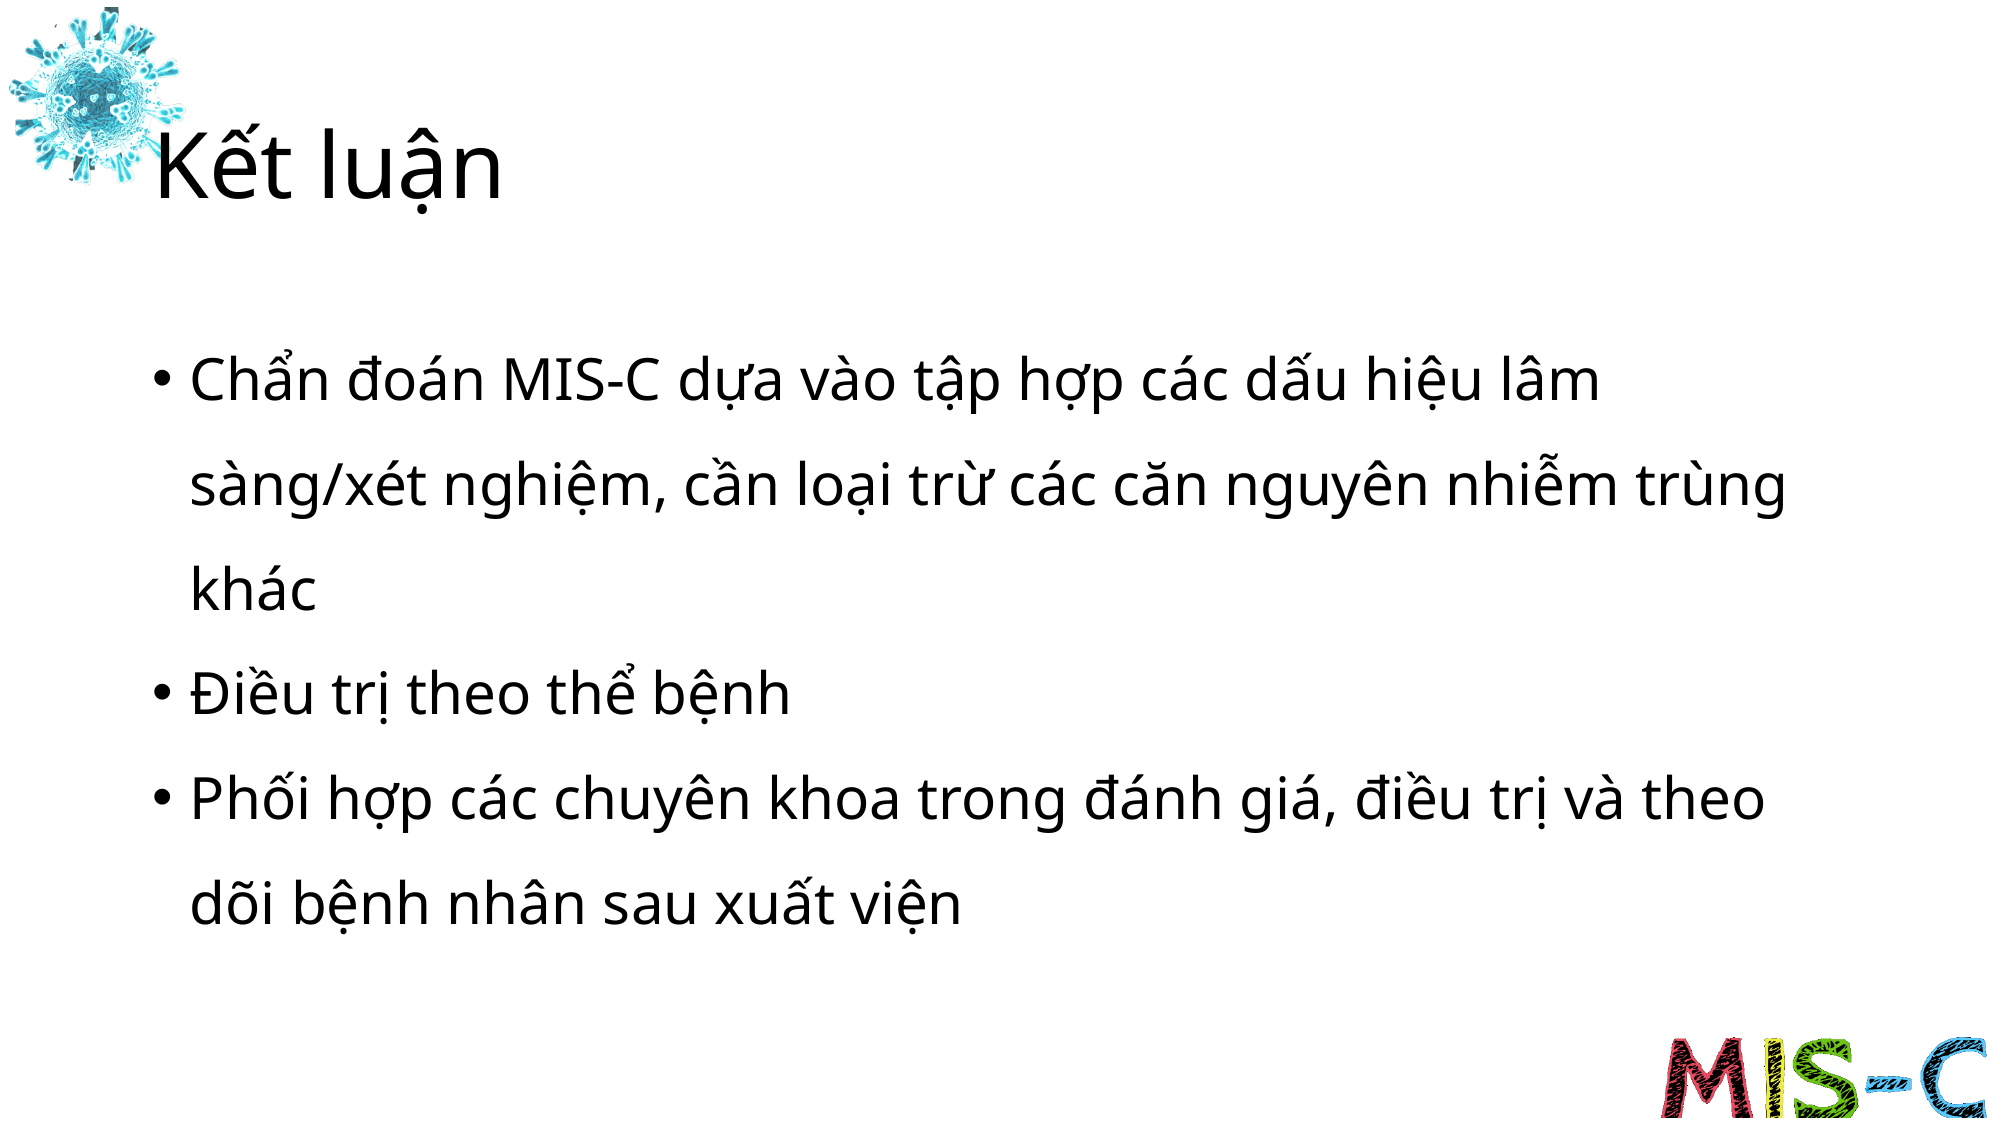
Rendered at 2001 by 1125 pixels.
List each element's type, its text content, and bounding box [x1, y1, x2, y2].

picture [2, 7, 215, 190]
list Chẩn đoán MIS-C dựa vào tập hợp các dấu hiệu lâm sàng/xét nghiệm, cần loại trừ các căn nguyên nhiễm trùng khác Điều trị theo thể bệnh Phối hợp các chuyên khoa trong đánh giá, điều trị và theo dõi bệnh nhân sau xuất viện [137, 299, 1863, 1014]
picture [1650, 1027, 2000, 1118]
title Kết luận [137, 59, 1863, 278]
